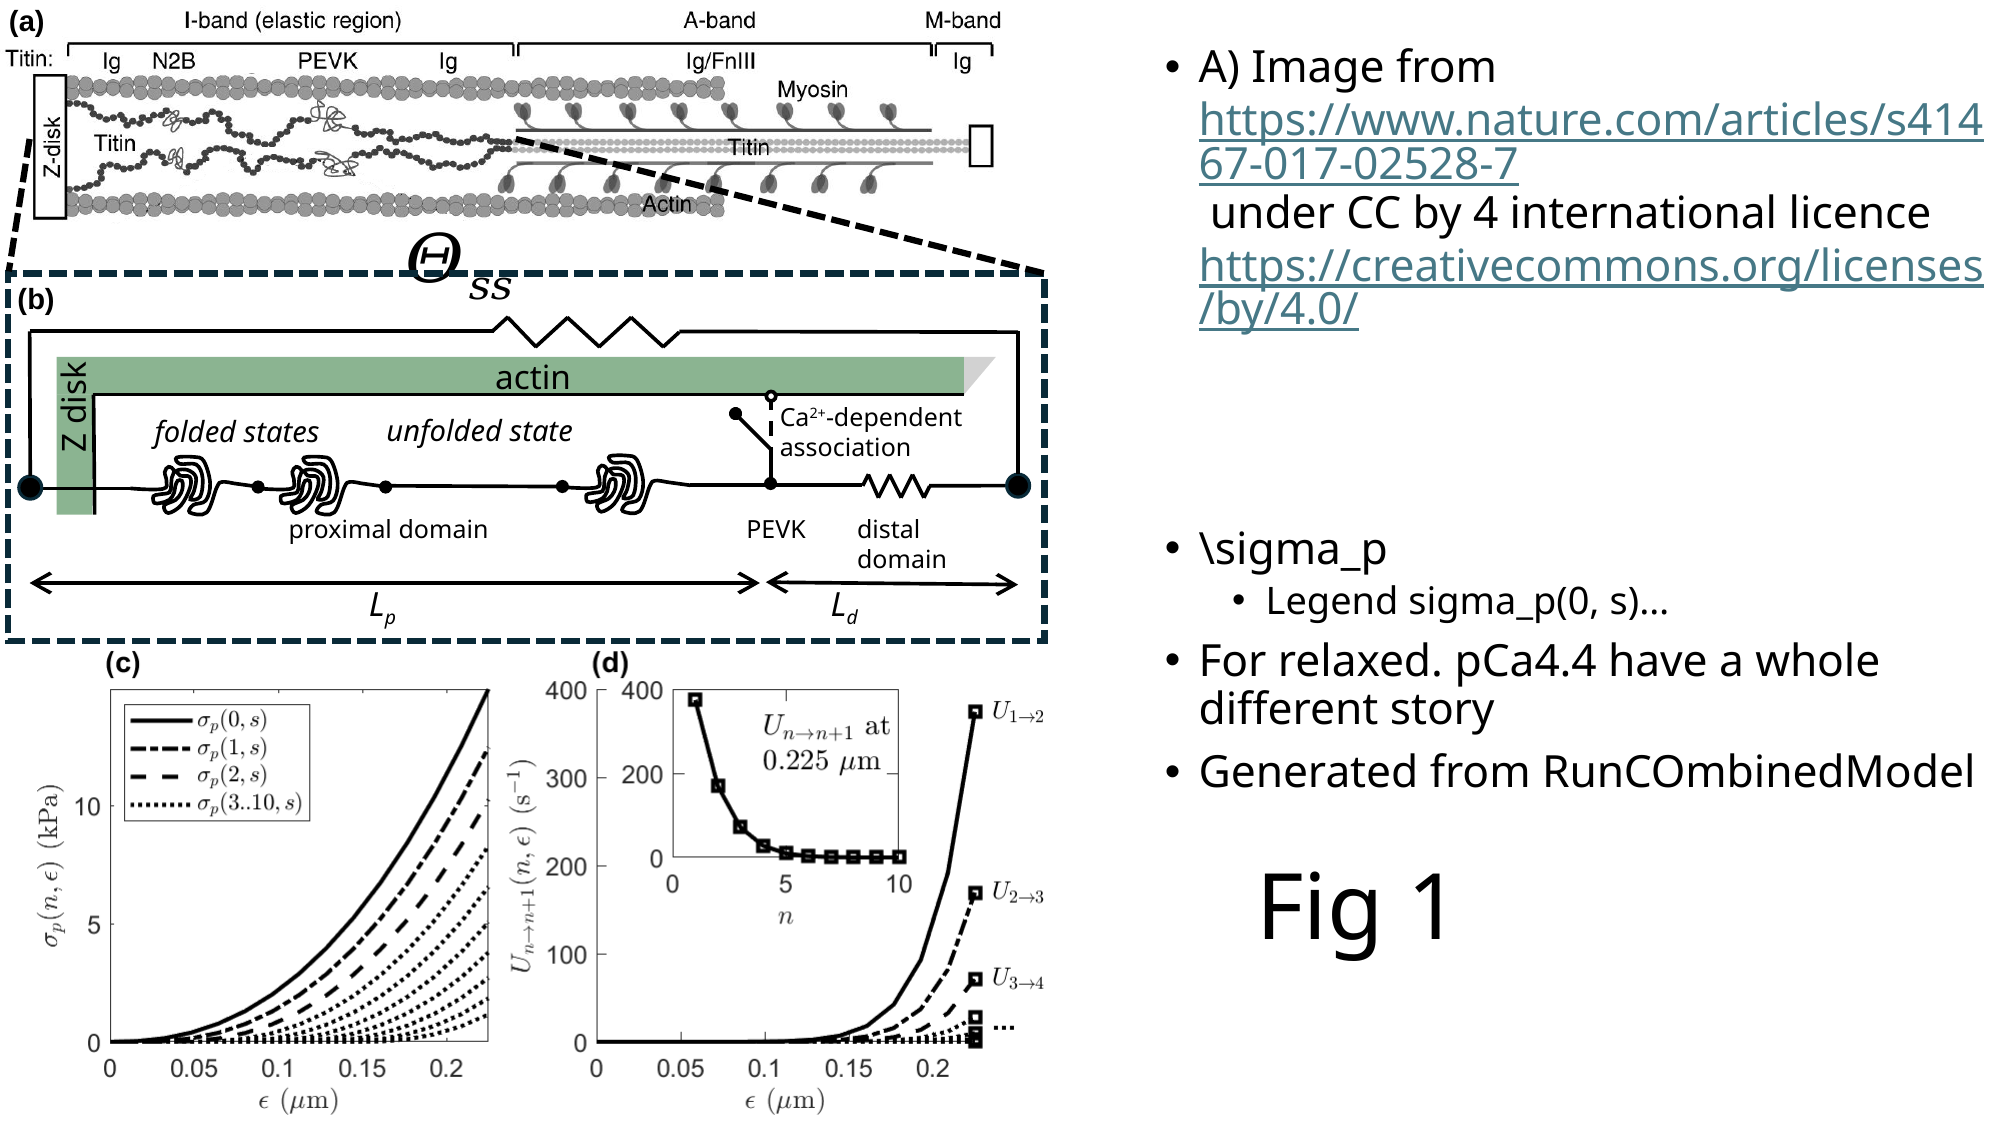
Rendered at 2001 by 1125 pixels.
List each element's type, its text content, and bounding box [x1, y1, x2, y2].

text_box [6, 272, 1046, 621]
text_box (b) [17, 280, 55, 316]
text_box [491, 316, 680, 348]
picture [1, 621, 1083, 1125]
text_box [765, 390, 777, 448]
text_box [746, 401, 758, 459]
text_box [8, 138, 31, 272]
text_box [862, 473, 931, 499]
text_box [0, 5, 1012, 225]
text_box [515, 138, 1045, 275]
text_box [765, 581, 1019, 586]
list A) Image from https://www.nature.com/articles/s41467-017-02528-7 under CC by 4 international licence https://creativecommons.org/licenses/by/4.0/ \sigma_p Legend sigma_p(0, s)… For relaxed. pCa4.4 have a whole different story Generated from RunCOmbinedModel [1149, 37, 2000, 752]
title Fig 1 [1241, 801, 2000, 1019]
text_box (a) [8, 1, 45, 5]
